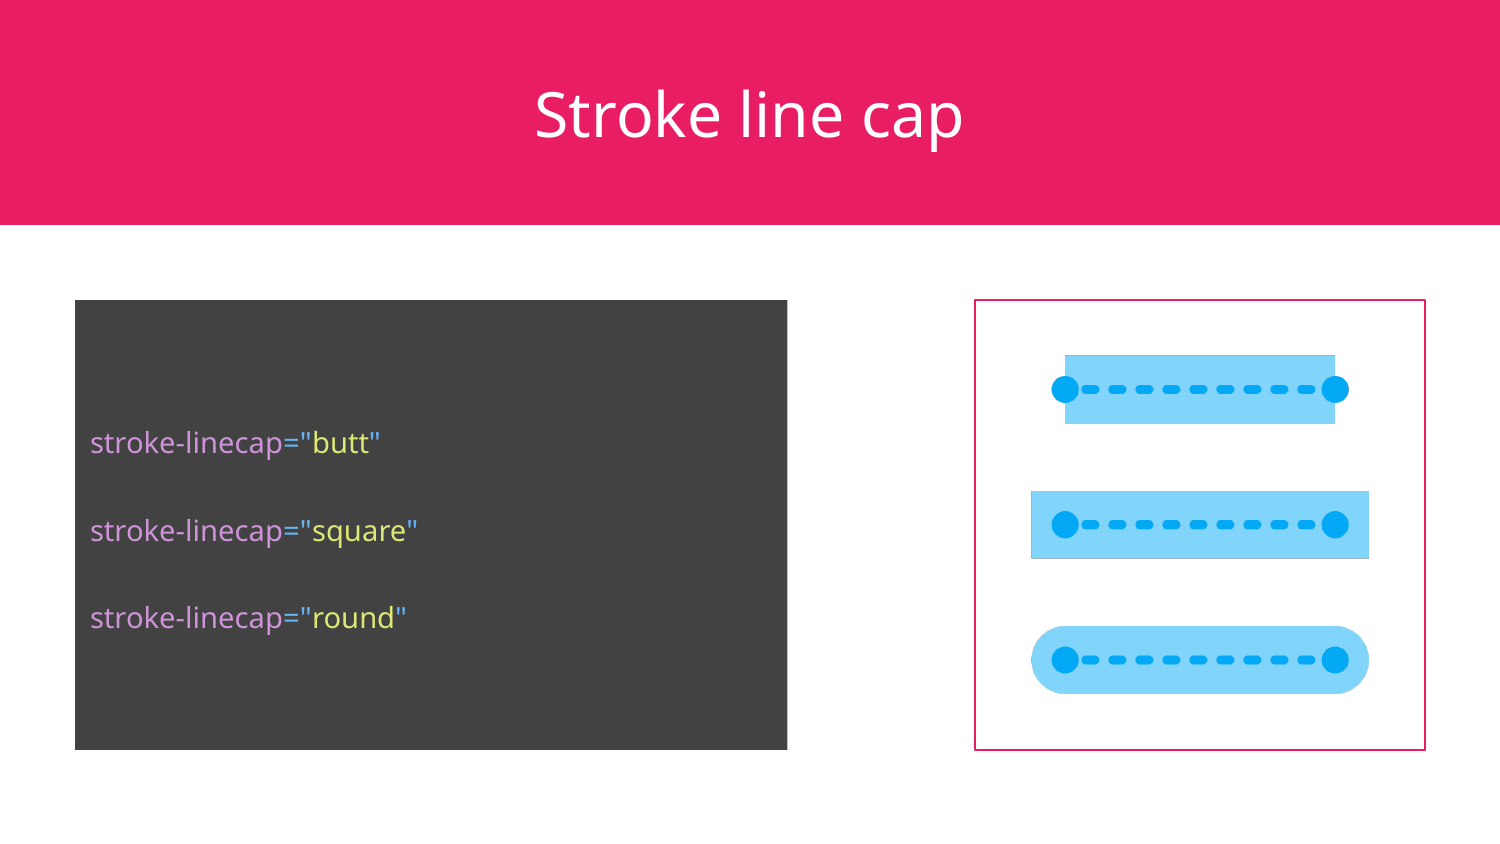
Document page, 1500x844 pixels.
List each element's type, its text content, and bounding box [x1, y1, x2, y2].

picture [974, 299, 1426, 751]
list stroke-linecap="butt" stroke-linecap="square" stroke-linecap="round" [75, 300, 788, 750]
title Stroke line cap [37, 37, 1463, 188]
